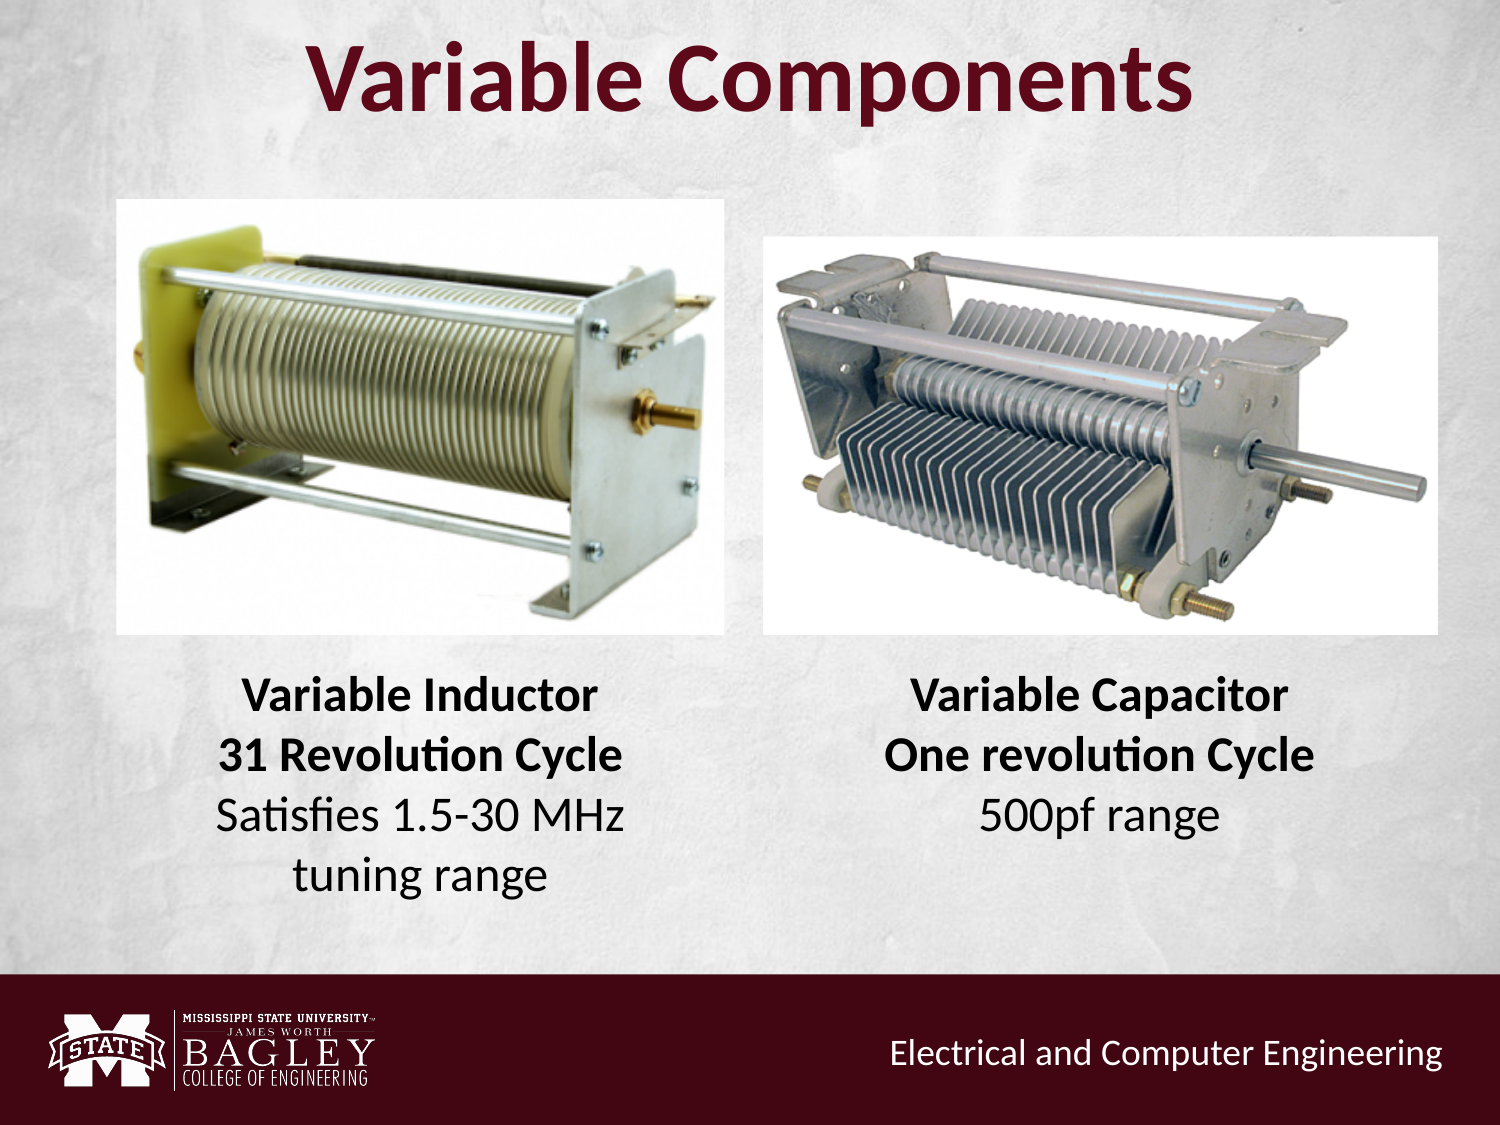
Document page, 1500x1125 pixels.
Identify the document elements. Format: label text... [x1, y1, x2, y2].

picture [35, 1002, 387, 1098]
text_box Variable Inductor 31 Revolution Cycle Satisfies 1.5-30 MHz tuning range [167, 646, 674, 925]
title Variable Components [83, 0, 1417, 144]
picture [762, 235, 1438, 635]
text_box Variable Capacitor One revolution Cycle 500pf range [846, 646, 1353, 864]
picture [115, 199, 725, 635]
